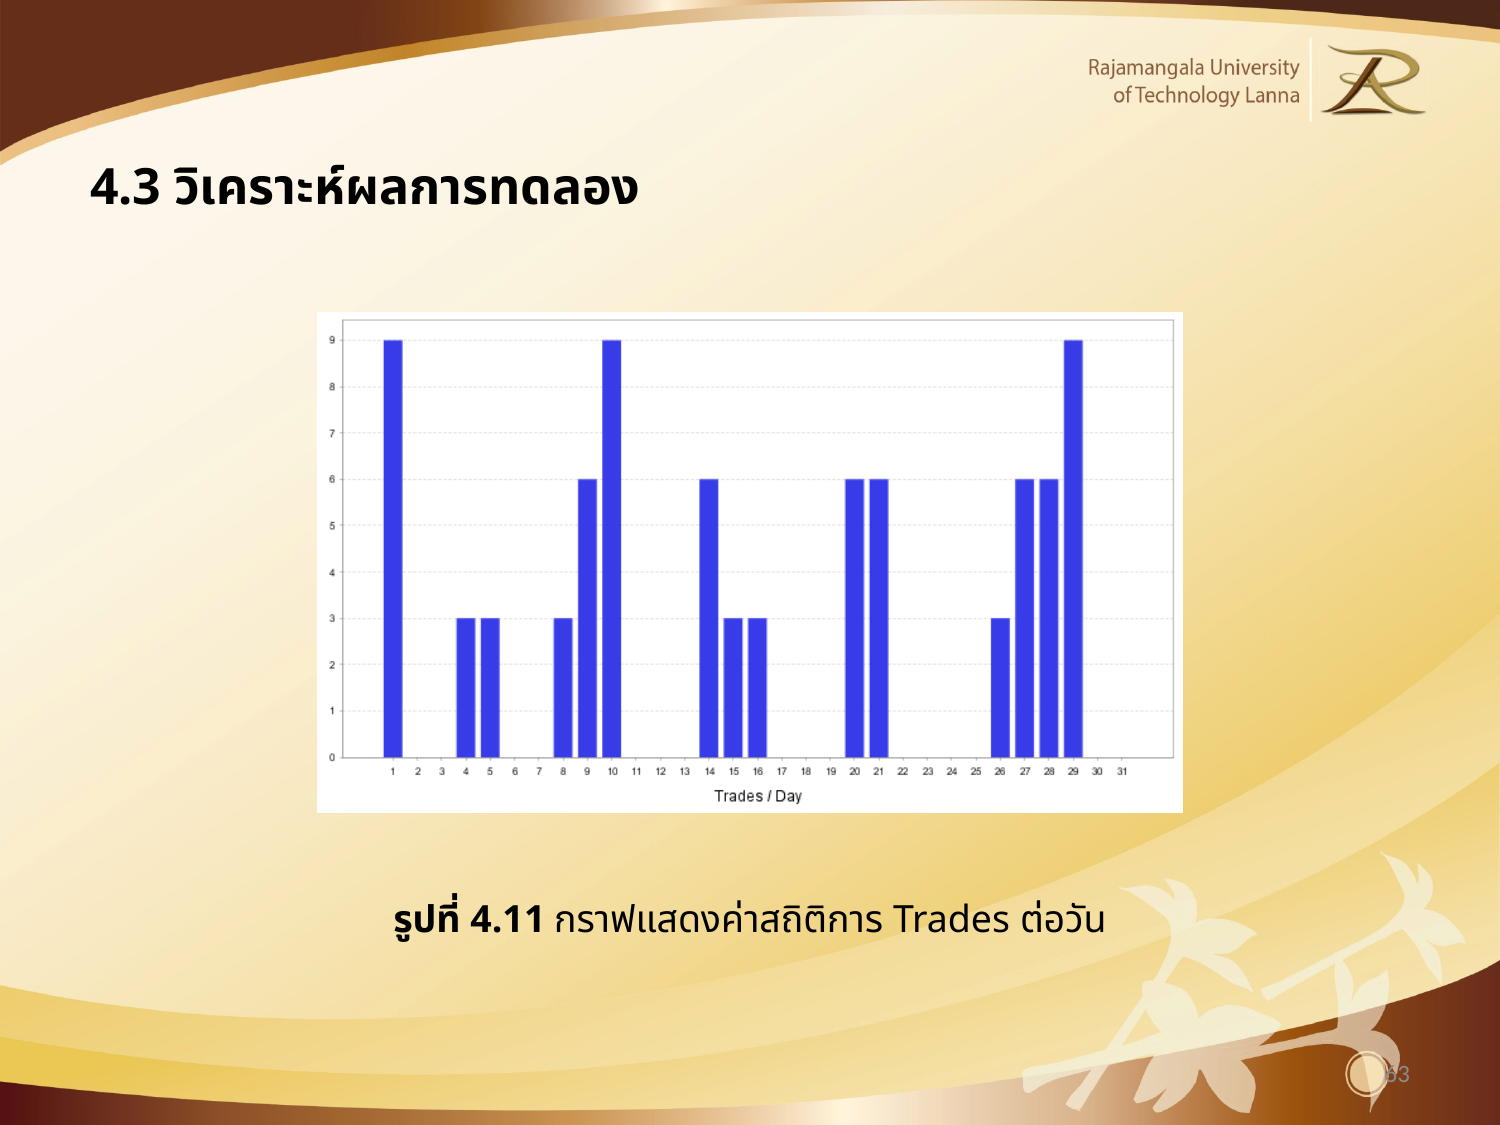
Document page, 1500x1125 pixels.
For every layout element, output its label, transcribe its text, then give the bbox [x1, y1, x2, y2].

text_box รูปที่ 4.11 กราฟแสดงค่าสถิติการ Trades ต่อวัน [374, 884, 1125, 948]
slide_number 63 [1074, 1042, 1425, 1103]
title 4.3 วิเคราะห์ผลการทดลอง [75, 90, 1425, 279]
picture [0, 0, 1500, 1125]
